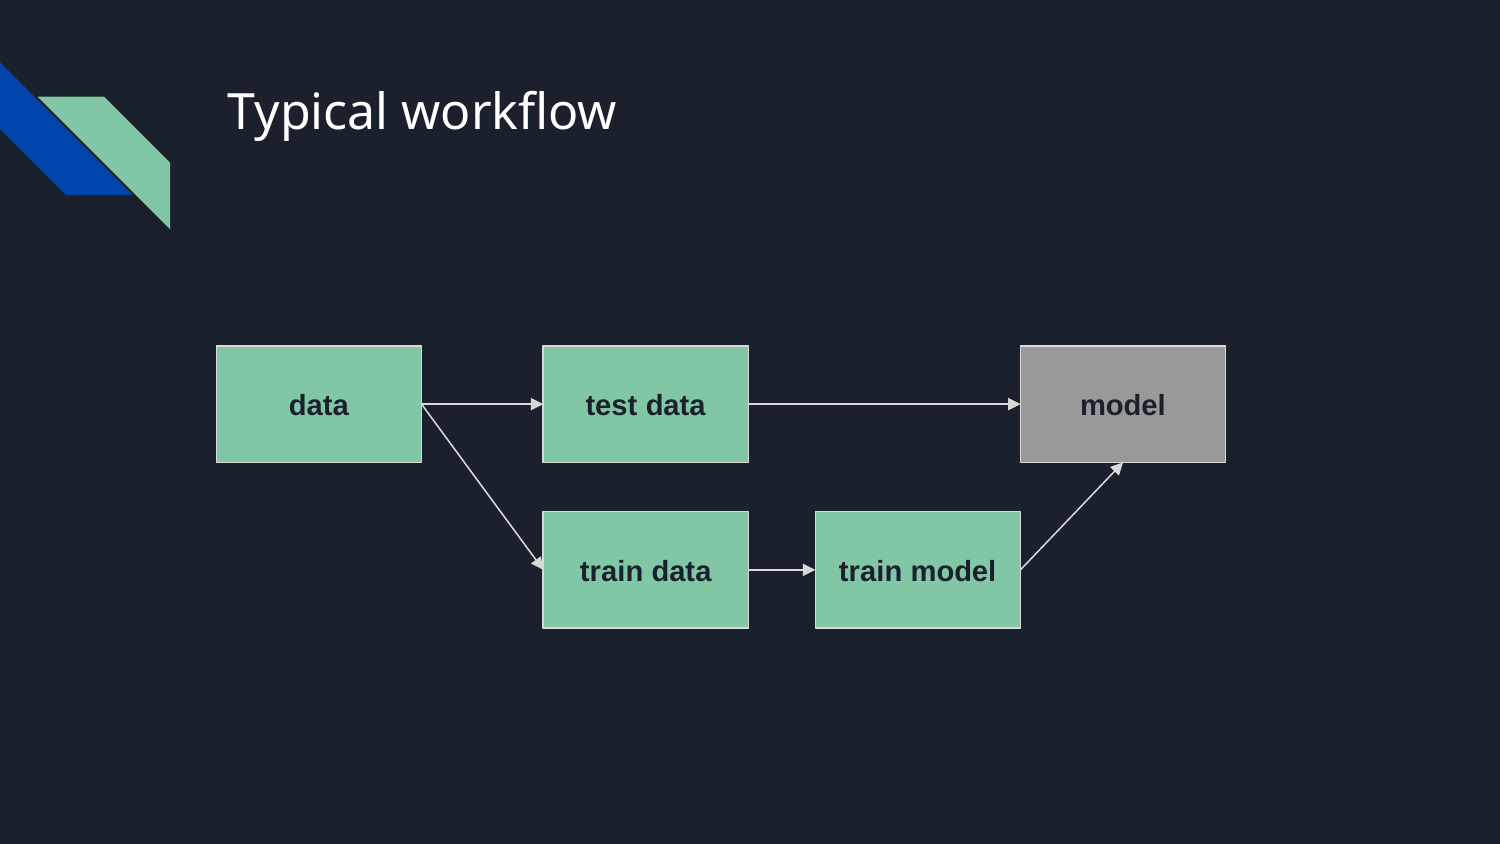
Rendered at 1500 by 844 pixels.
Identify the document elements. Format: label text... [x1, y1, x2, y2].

text_box train data [543, 511, 749, 629]
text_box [421, 409, 544, 571]
title Typical workflow [212, 64, 1368, 215]
text_box model [1020, 345, 1226, 463]
text_box data [216, 345, 422, 463]
text_box test data [543, 345, 749, 463]
text_box train model [815, 511, 1021, 629]
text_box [1020, 462, 1124, 571]
